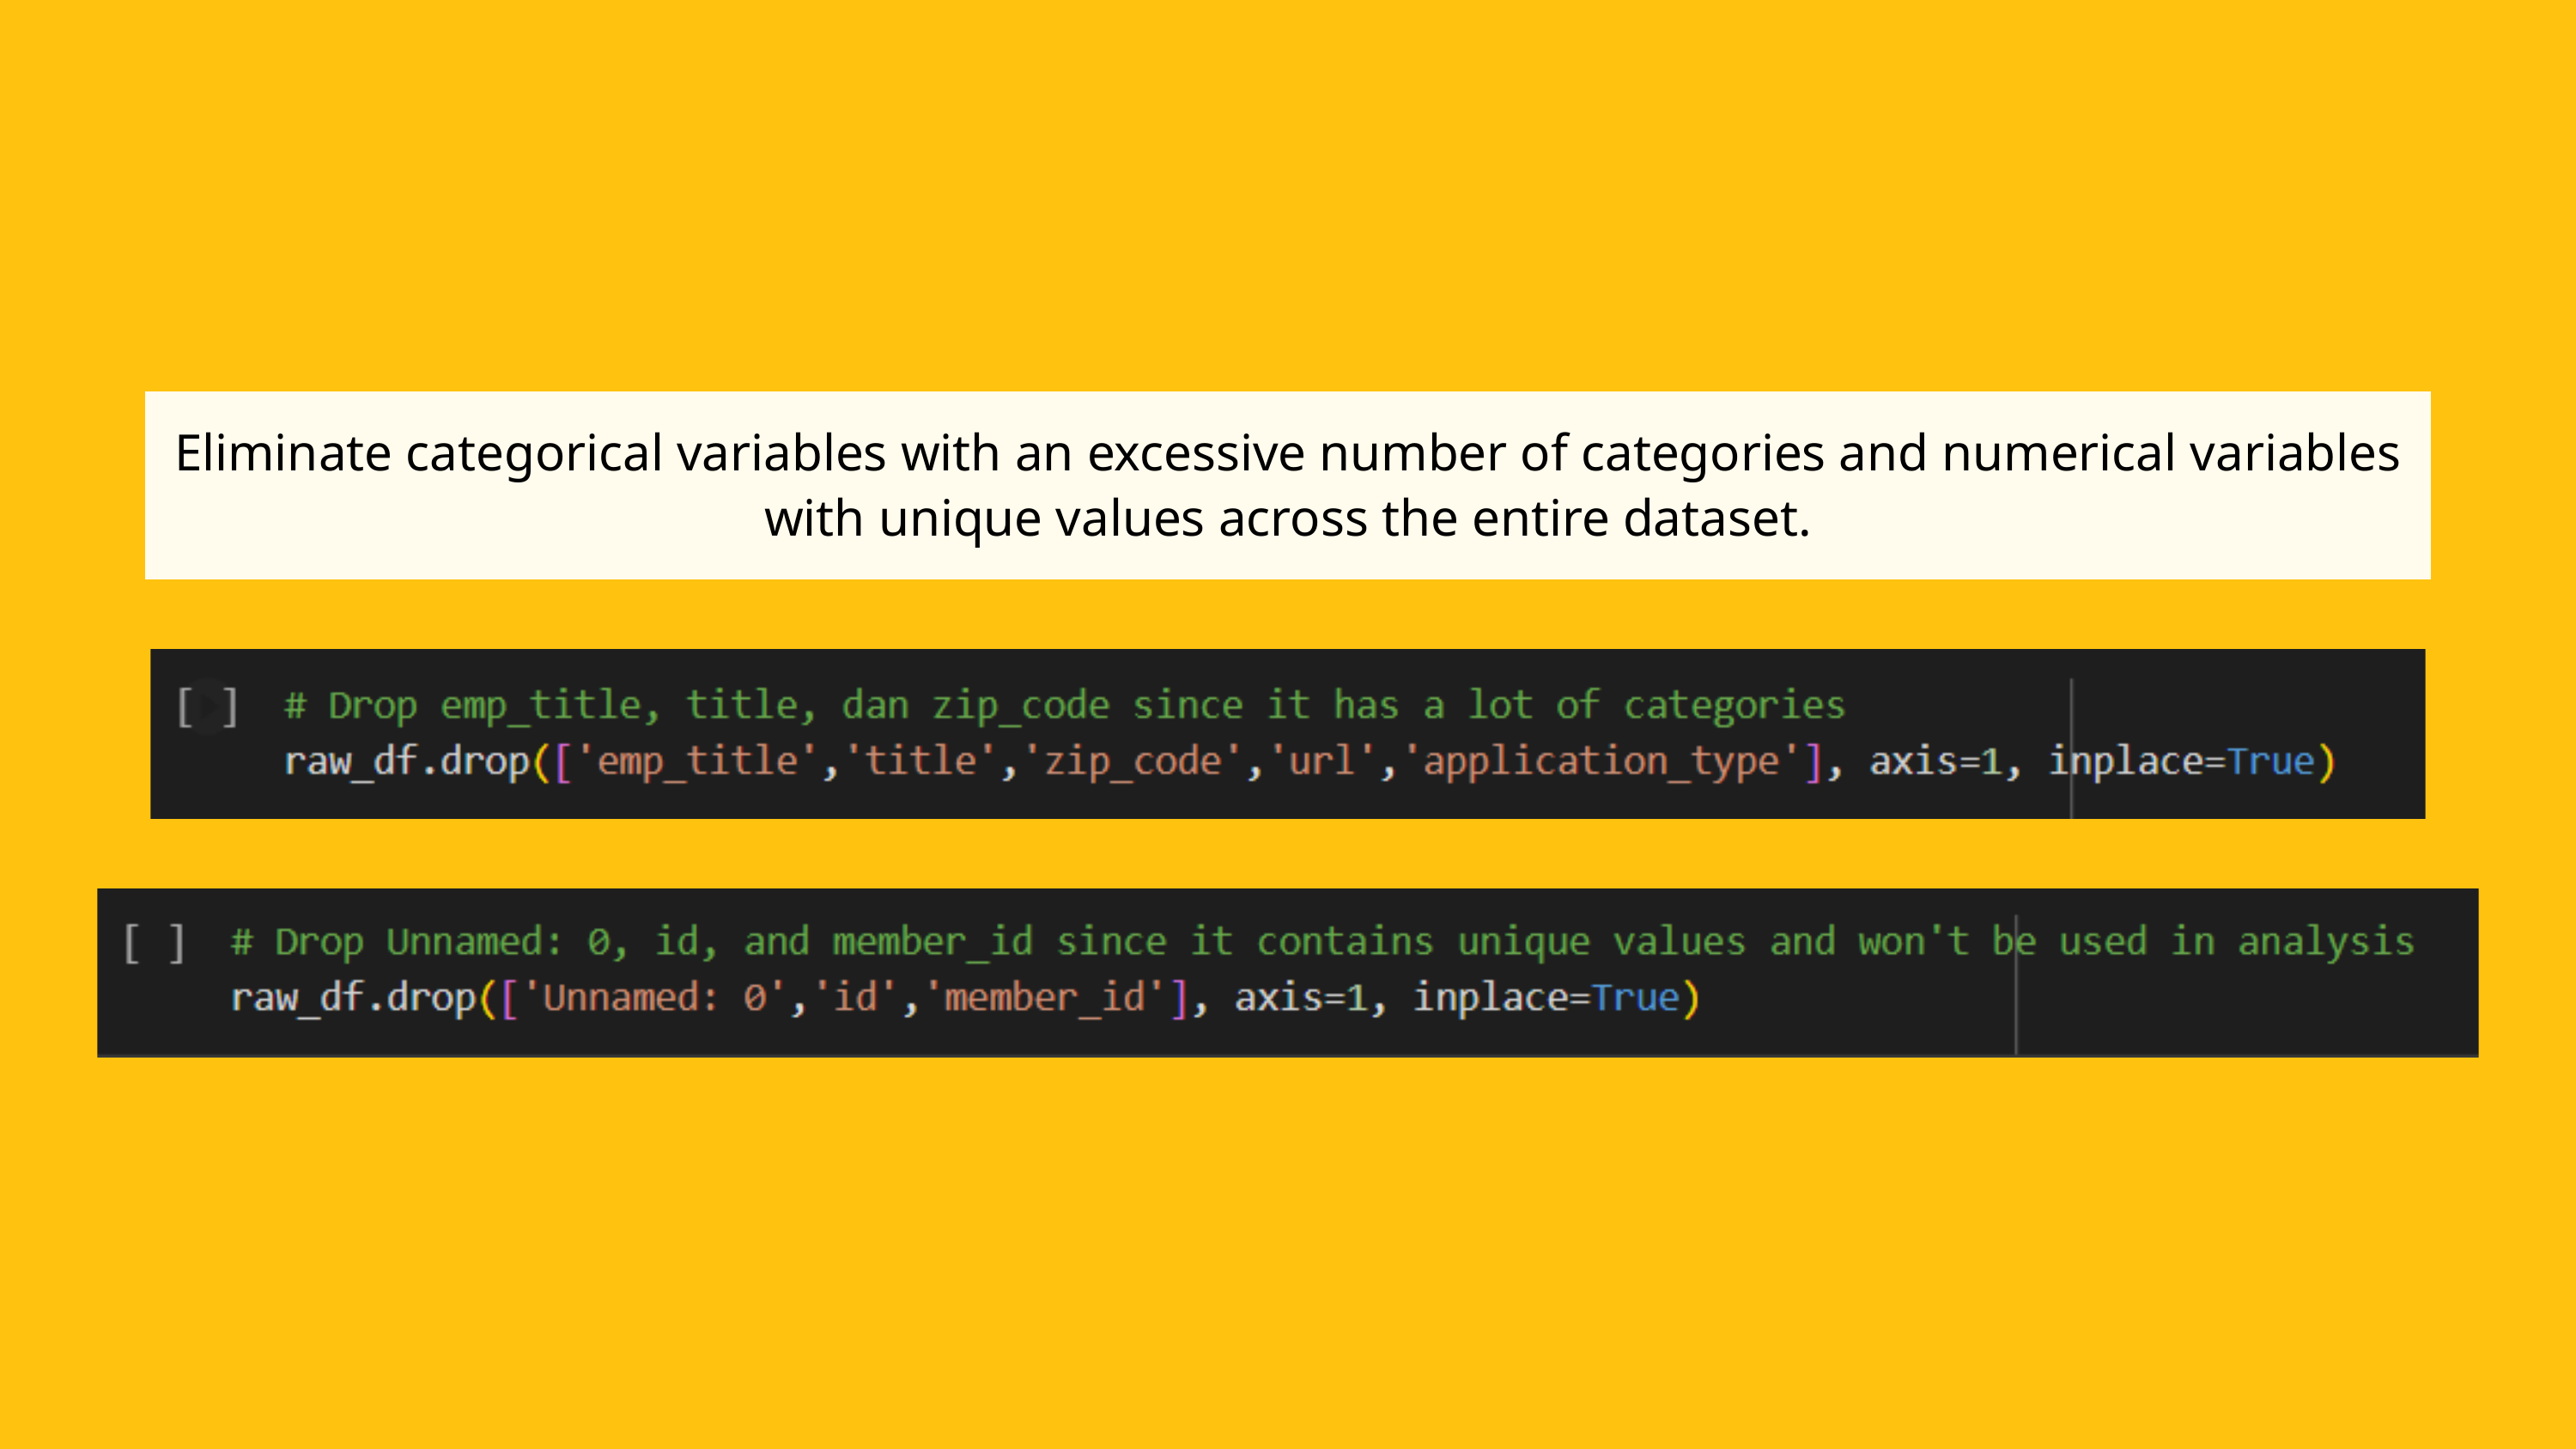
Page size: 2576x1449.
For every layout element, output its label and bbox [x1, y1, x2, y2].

text_box [144, 391, 2432, 580]
text_box [150, 649, 2426, 819]
text_box [97, 888, 2479, 1058]
